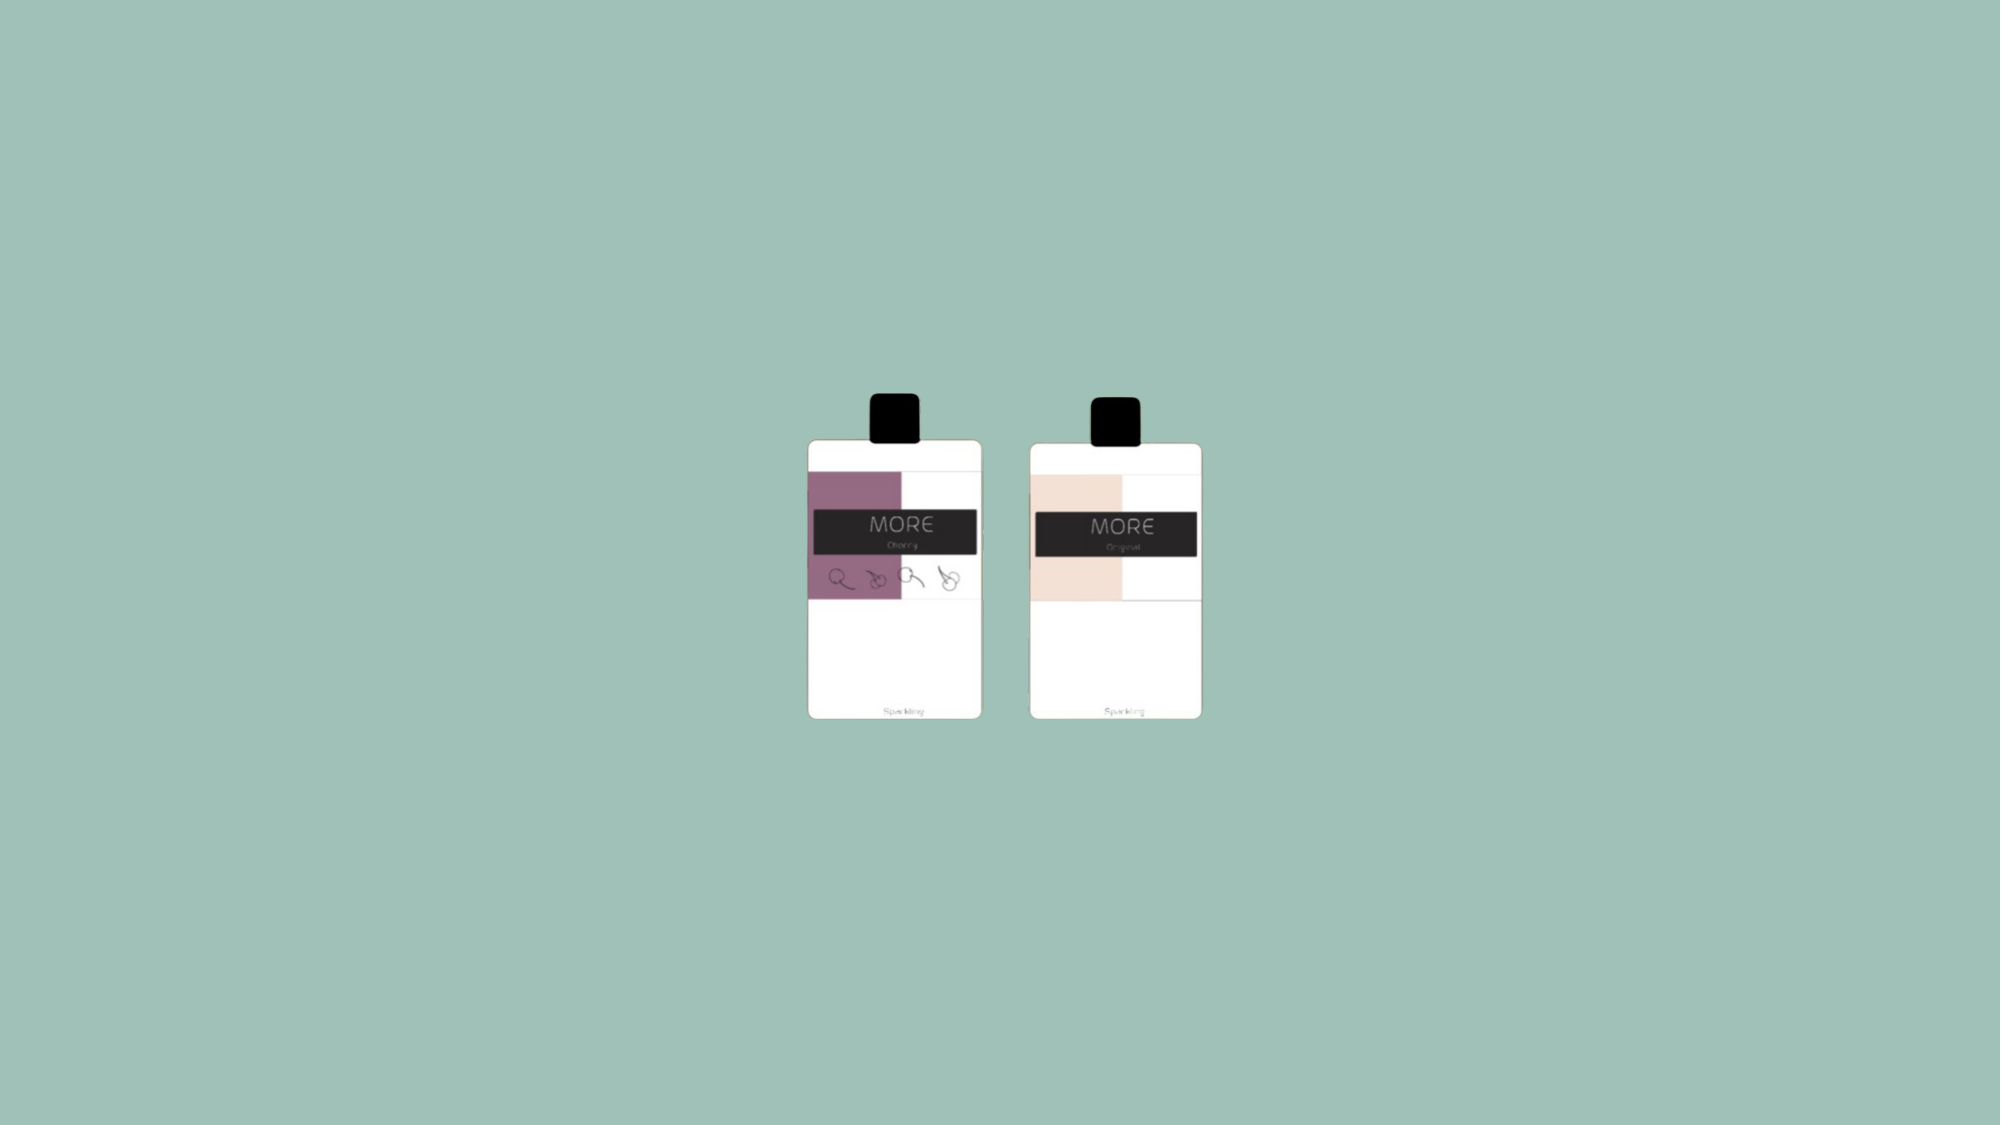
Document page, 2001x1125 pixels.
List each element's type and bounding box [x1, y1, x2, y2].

picture [668, 374, 1332, 751]
